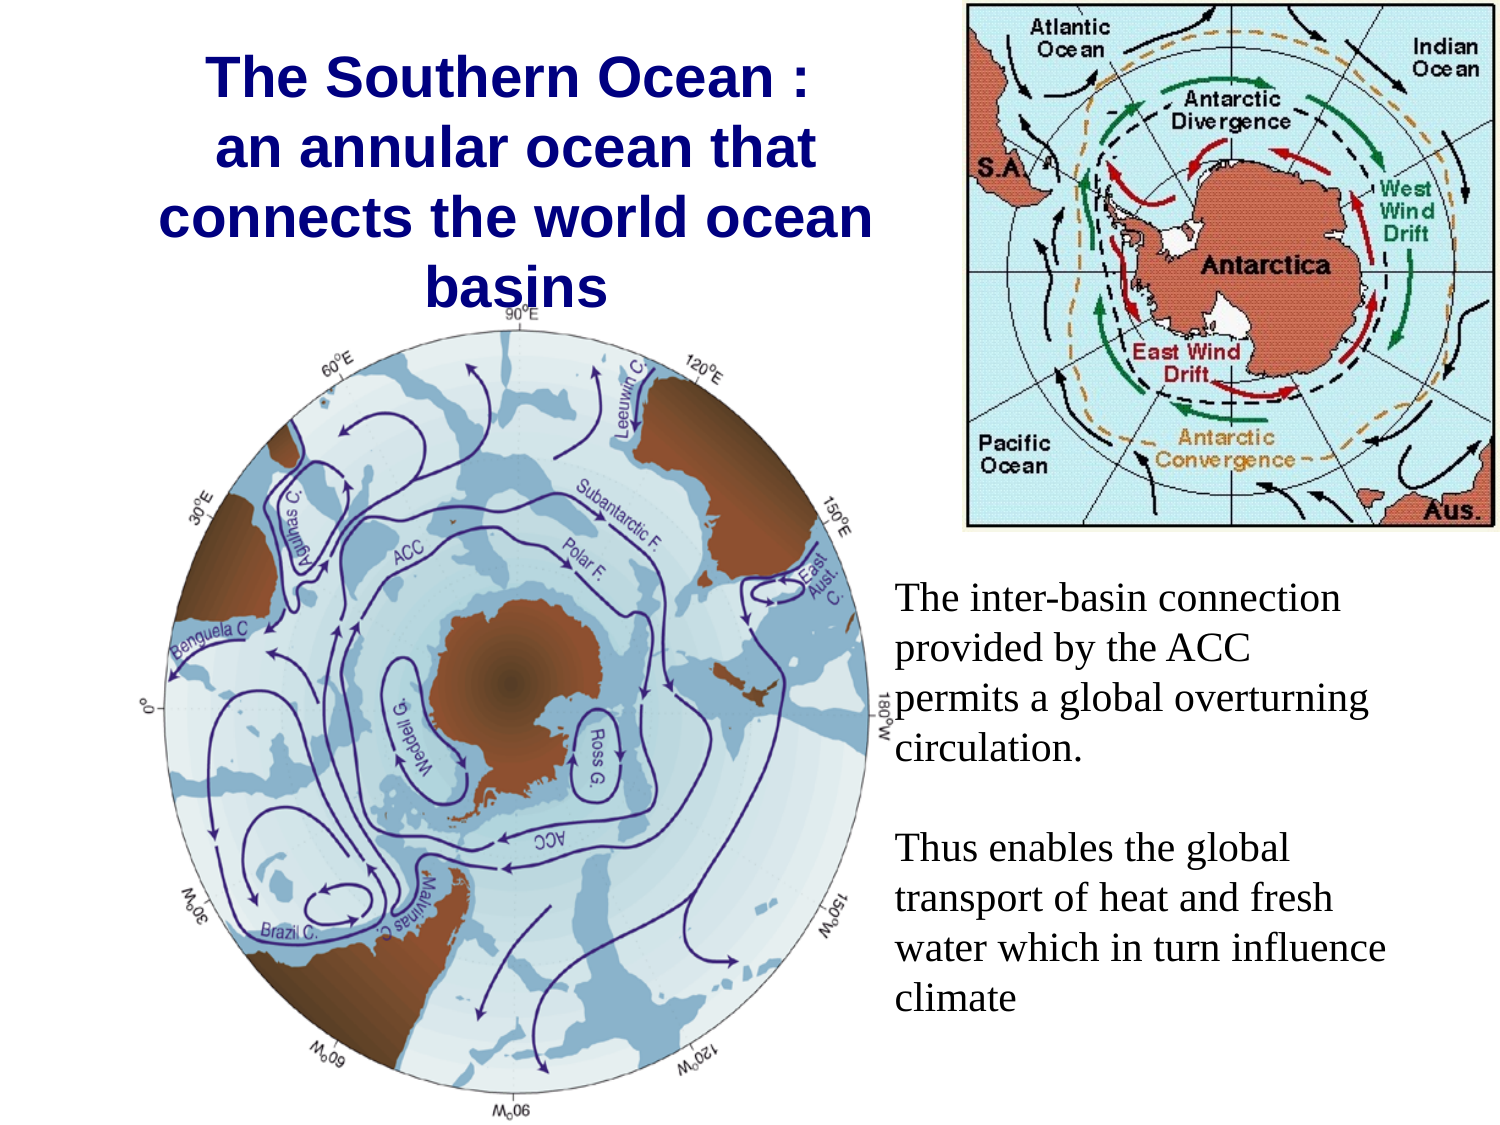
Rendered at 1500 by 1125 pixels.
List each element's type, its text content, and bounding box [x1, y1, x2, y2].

text_box The inter-basin connection provided by the ACC permits a global overturning circulation. Thus enables the global transport of heat and fresh water which in turn influence climate [902, 562, 1436, 1028]
picture [962, 0, 1500, 532]
picture [135, 299, 898, 1125]
text_box The Southern Ocean : an annular ocean that connects the world ocean basins [82, 31, 951, 326]
